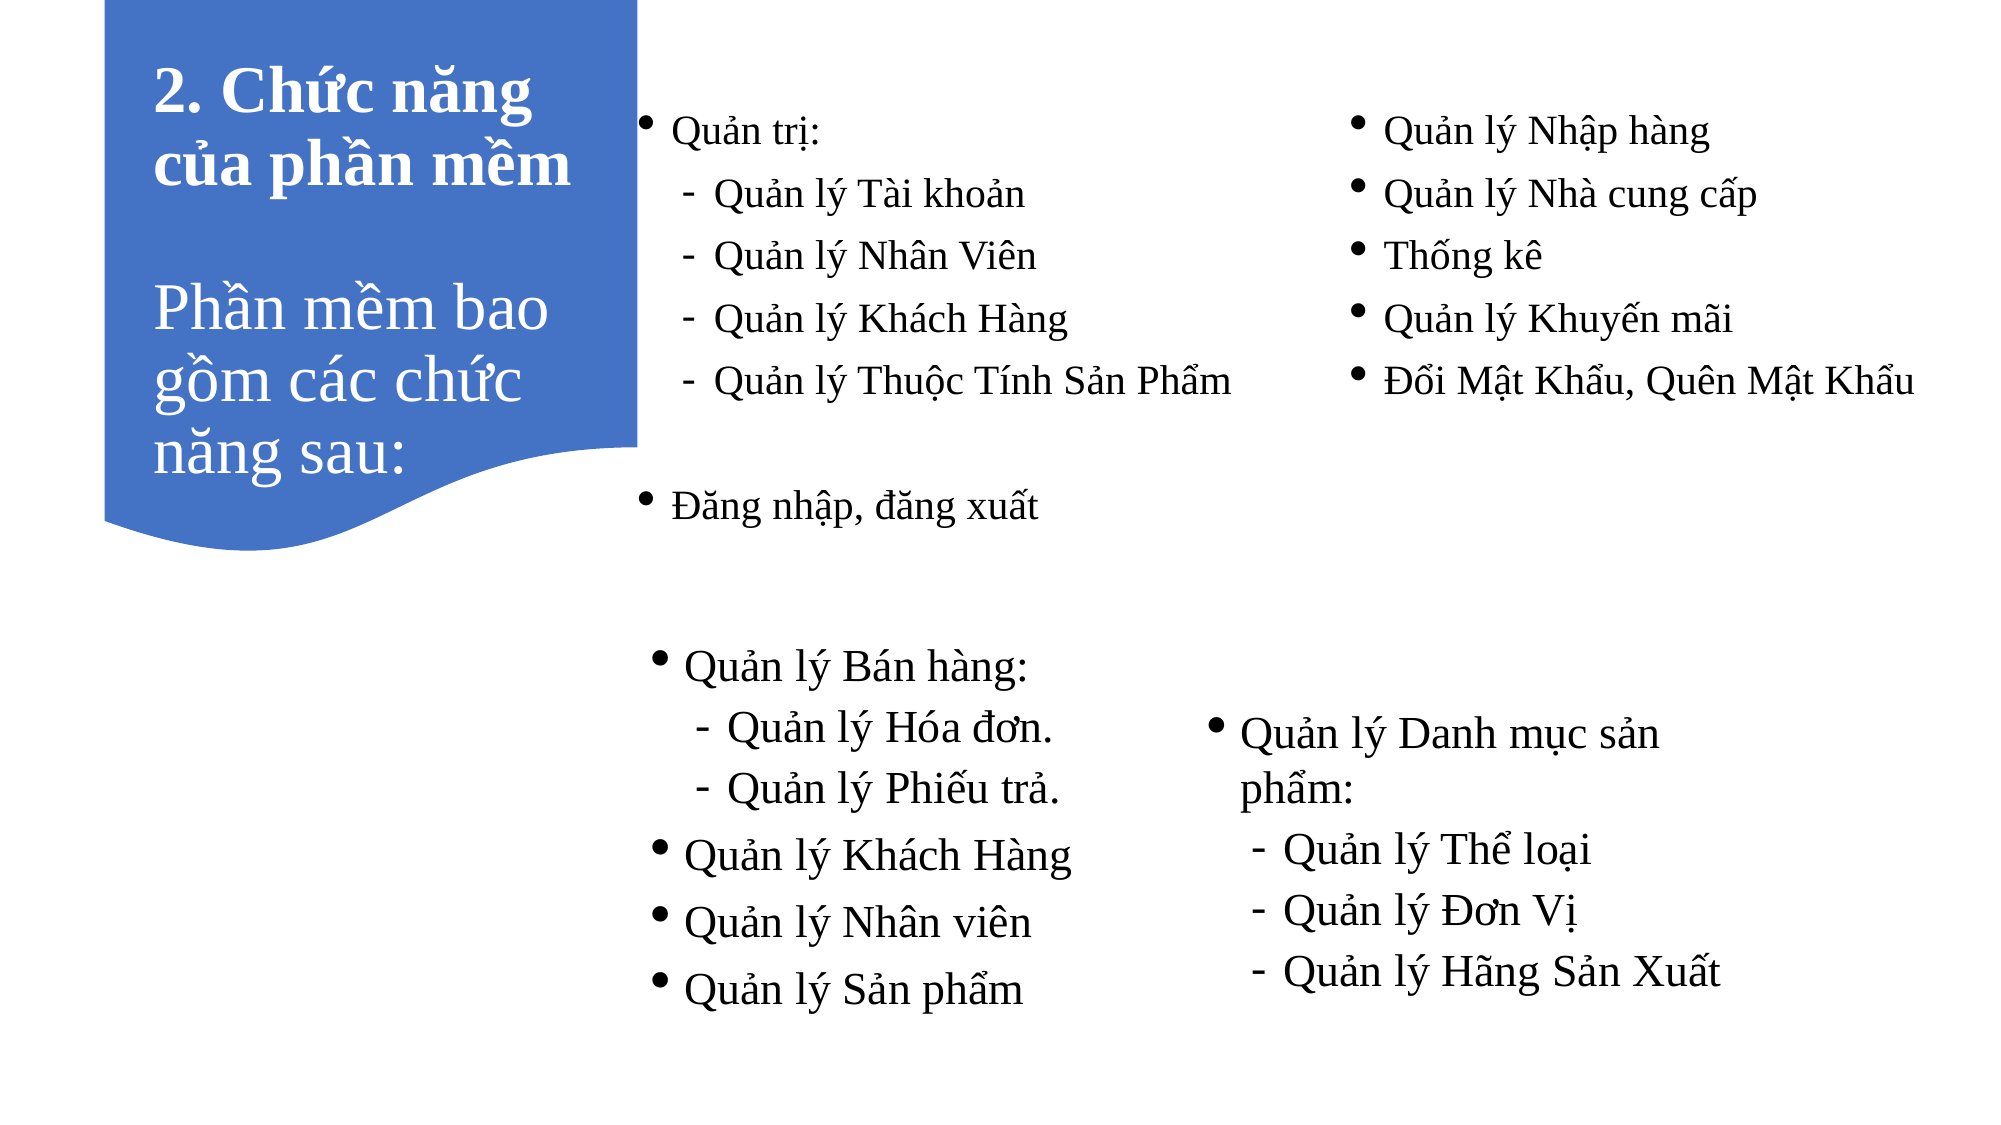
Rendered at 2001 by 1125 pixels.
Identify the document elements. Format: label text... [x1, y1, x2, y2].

title 2. Chức năng của phần mềm Phần mềm bao gồm các chức năng sau: [138, 28, 604, 515]
text_box [103, 0, 639, 552]
text_box Quản trị: Quản lý Tài khoản Quản lý Nhân Viên Quản lý Khách Hàng Quản lý Thuộc Tính Sản Phẩm Đăng nhập, đăng xuất Quản lý Nhập hàng Quản lý Nhà cung cấp Thống kê Quản lý Khuyến mãi Đổi Mật Khẩu, Quên Mật Khẩu [624, 95, 2000, 448]
text_box Quản lý Bán hàng: Quản lý Hóa đơn. Quản lý Phiếu trả. Quản lý Khách Hàng Quản lý Nhân viên Quản lý Sản phẩm Quản lý Danh mục sản phẩm: Quản lý Thể loại Quản lý Đơn Vị Quản lý Hãng Sản Xuất [637, 628, 1781, 1047]
